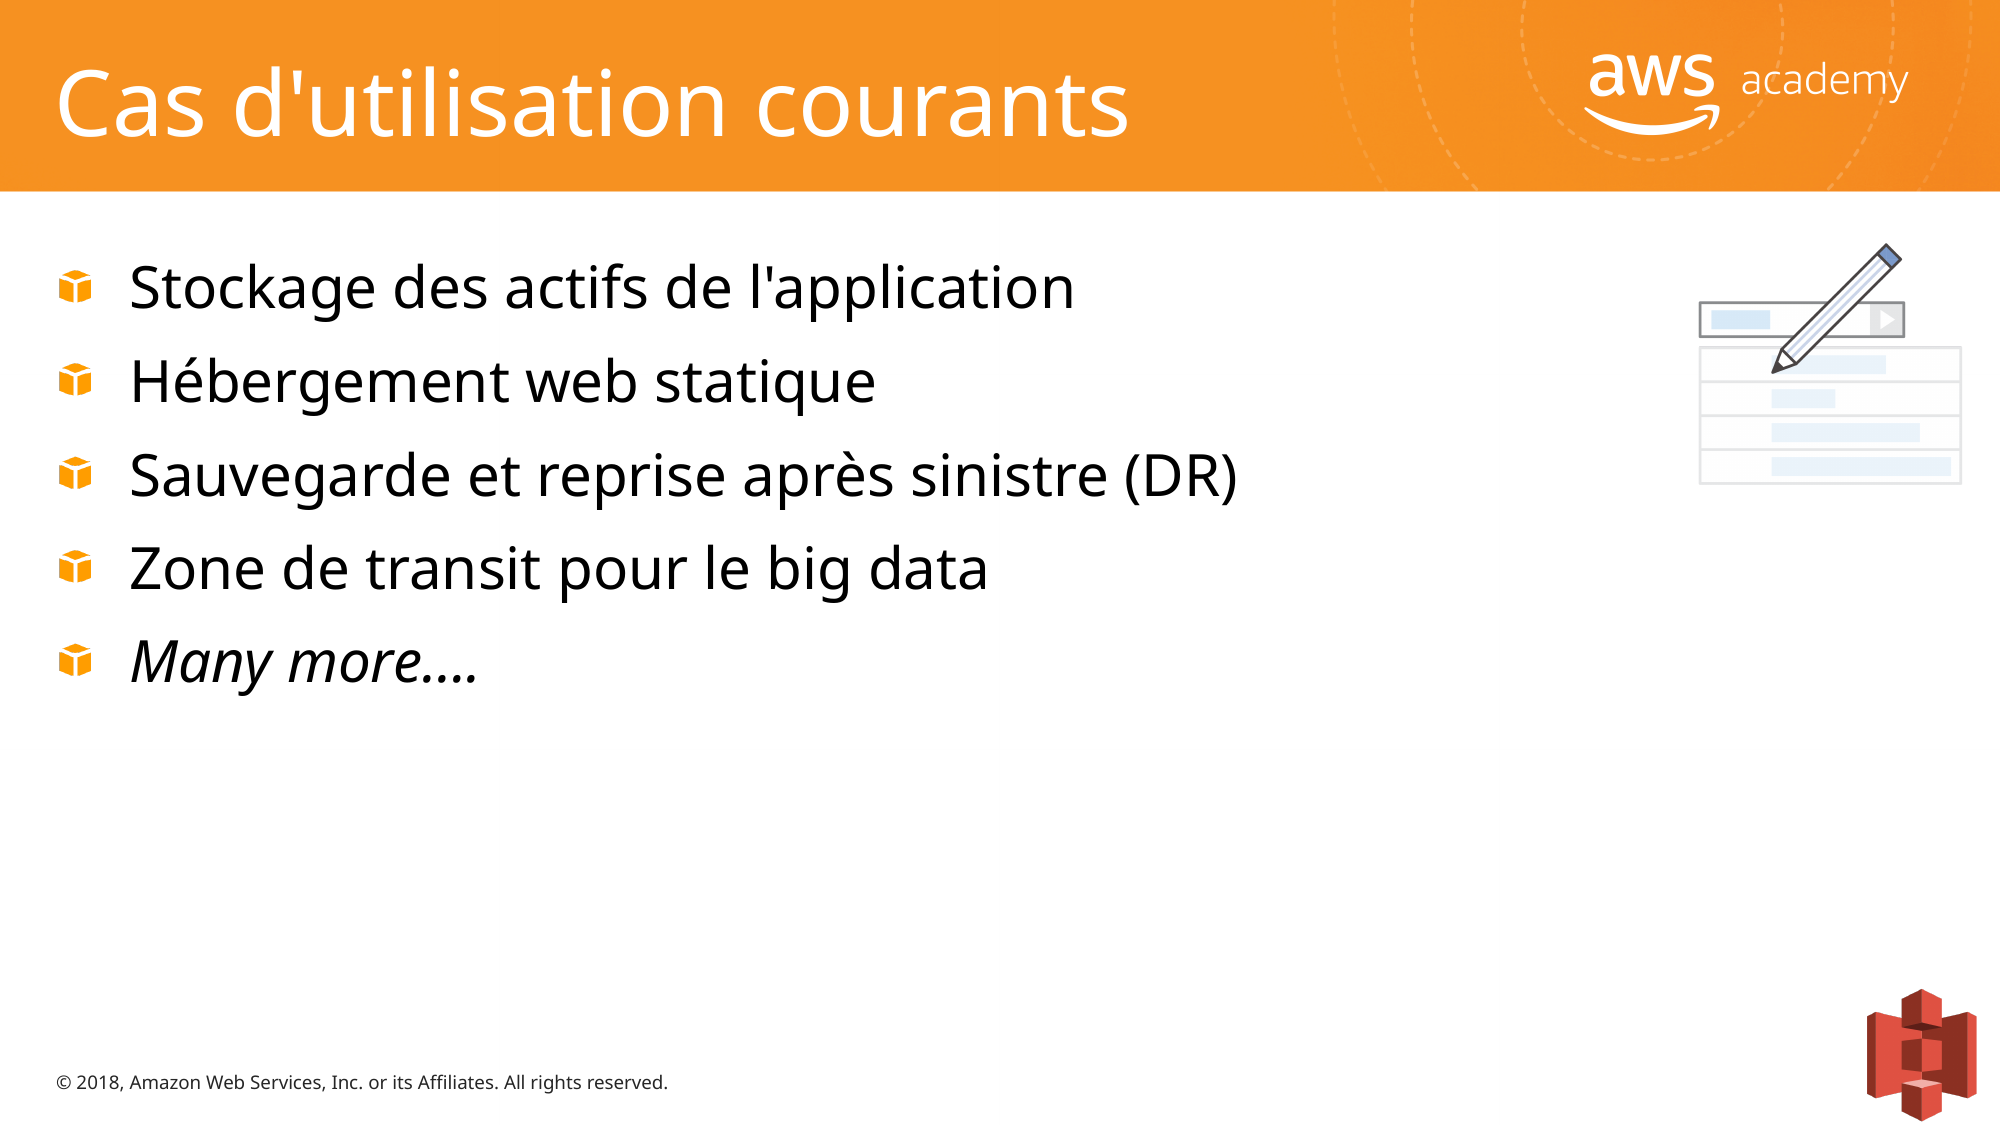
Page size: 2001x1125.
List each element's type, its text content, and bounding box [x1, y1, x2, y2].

picture [0, 0, 2000, 1125]
list Stockage des actifs de l'application Hébergement web statique Sauvegarde et reprise après sinistre (DR) Zone de transit pour le big data Many more…. [39, 236, 1765, 1043]
title Cas d'utilisation courants [39, 43, 1863, 172]
